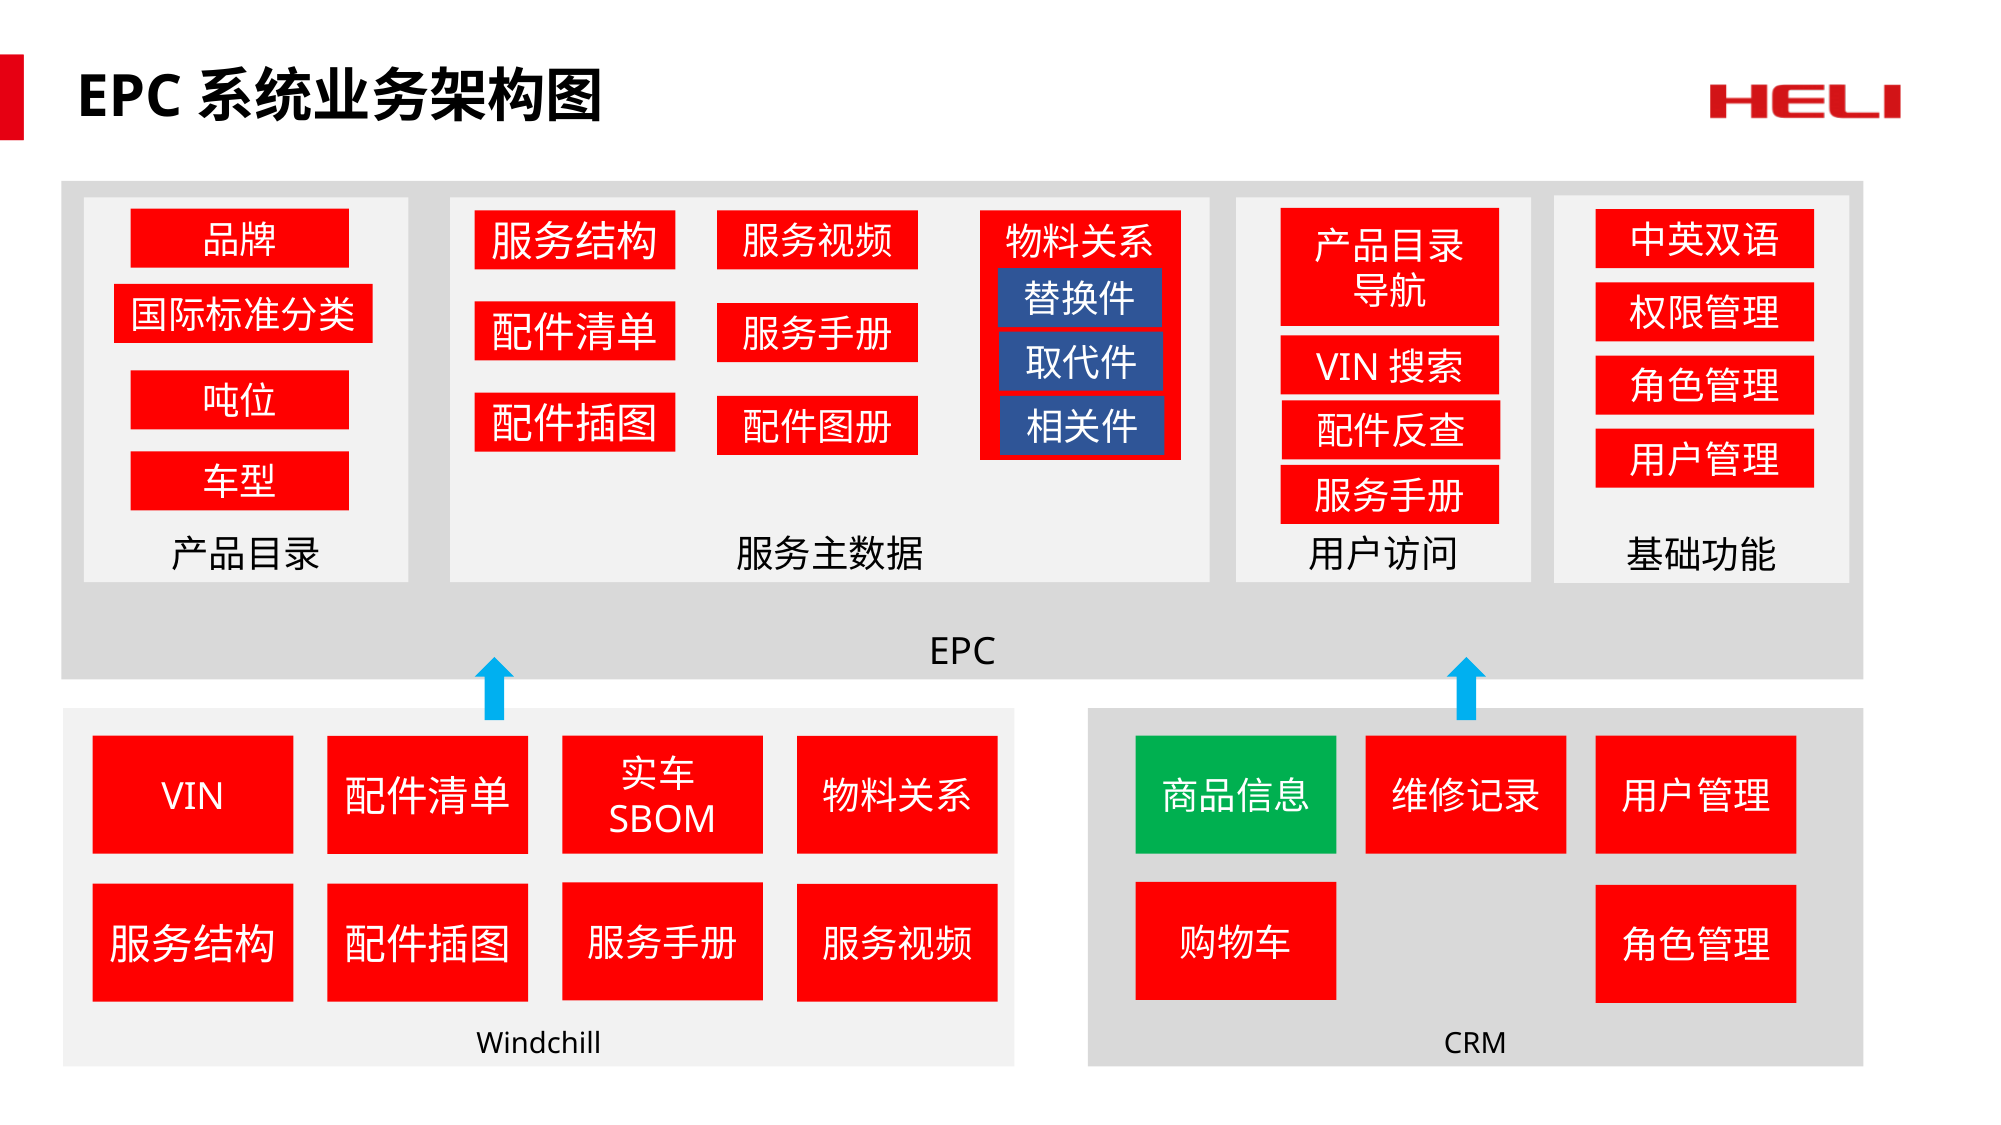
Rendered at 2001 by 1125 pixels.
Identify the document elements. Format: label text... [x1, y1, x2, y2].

text_box 配件清单 [474, 300, 677, 362]
text_box 购物车 [1135, 881, 1337, 1001]
text_box 品牌 [129, 207, 350, 269]
text_box [472, 655, 517, 722]
text_box 替换件 [997, 267, 1163, 328]
text_box 产品目录 导航 [1280, 207, 1500, 327]
text_box 角色管理 [1595, 884, 1797, 1004]
text_box 取代件 [998, 331, 1164, 392]
text_box 配件清单 [326, 735, 529, 855]
text_box 服务结构 [474, 209, 677, 270]
text_box CRM [1087, 707, 1864, 1067]
text_box 用户管理 [1595, 428, 1815, 489]
text_box 服务主数据 [449, 196, 1211, 583]
text_box 服务手册 [561, 881, 764, 1001]
text_box Windchill [62, 707, 1015, 1067]
text_box 产品目录 [83, 196, 410, 583]
text_box 角色管理 [1595, 354, 1815, 416]
text_box 国际标准分类 [113, 283, 374, 344]
text_box 中英双语 [1595, 208, 1815, 269]
text_box 配件插图 [326, 883, 529, 1003]
text_box 相关件 [999, 395, 1165, 456]
text_box 物料关系 [979, 209, 1182, 461]
text_box 车型 [129, 450, 350, 511]
text_box 配件反查 [1281, 399, 1501, 460]
text_box 配件图册 [716, 395, 919, 456]
picture [1708, 81, 1903, 124]
text_box 权限管理 [1595, 281, 1815, 342]
text_box 服务手册 [716, 302, 919, 363]
text_box 用户管理 [1595, 735, 1797, 855]
text_box 用户访问 [1235, 196, 1532, 583]
text_box 吨位 [129, 369, 350, 430]
text_box 物料关系 [796, 735, 999, 855]
text_box VIN [92, 735, 294, 855]
text_box 服务结构 [92, 883, 294, 1003]
text_box 服务视频 [796, 883, 999, 1003]
text_box 商品信息 [1135, 735, 1337, 855]
text_box 维修记录 [1365, 735, 1567, 855]
text_box EPC [60, 180, 1864, 680]
text_box 服务手册 [1280, 464, 1500, 525]
text_box [1444, 655, 1489, 722]
text_box 配件插图 [474, 392, 677, 453]
title EPC系统业务架构图 [61, 54, 1703, 141]
text_box VIN搜索 [1280, 334, 1500, 396]
text_box 实车SBOM [561, 735, 764, 855]
text_box 服务视频 [716, 209, 919, 270]
text_box 基础功能 [1553, 194, 1850, 584]
